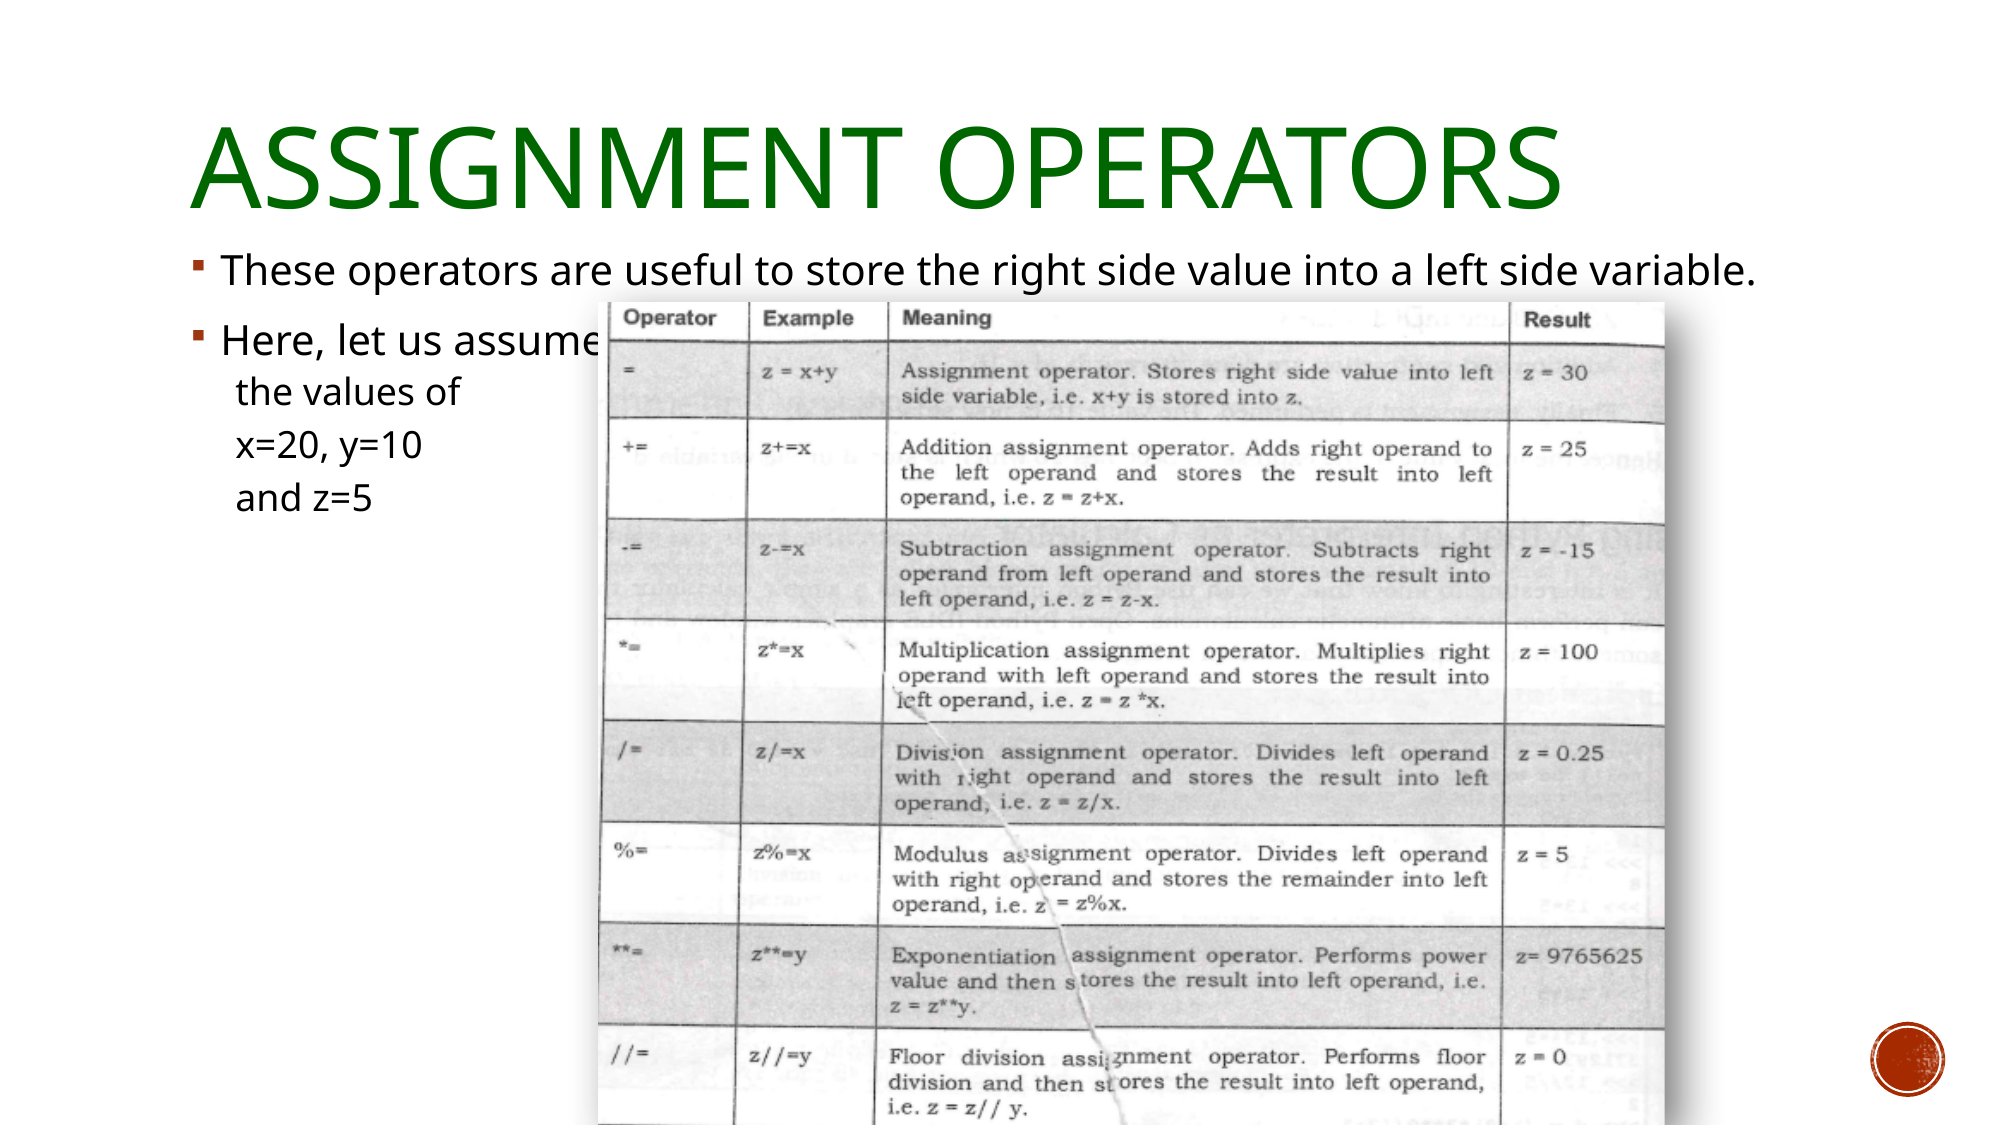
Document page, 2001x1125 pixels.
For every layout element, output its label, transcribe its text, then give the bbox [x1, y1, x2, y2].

title Assignment operators [175, 101, 1826, 242]
picture [598, 302, 1665, 1125]
list These operators are useful to store the right side value into a left side variable. Here, let us assume the values of x=20, y=10 and z=5 [175, 242, 1826, 934]
